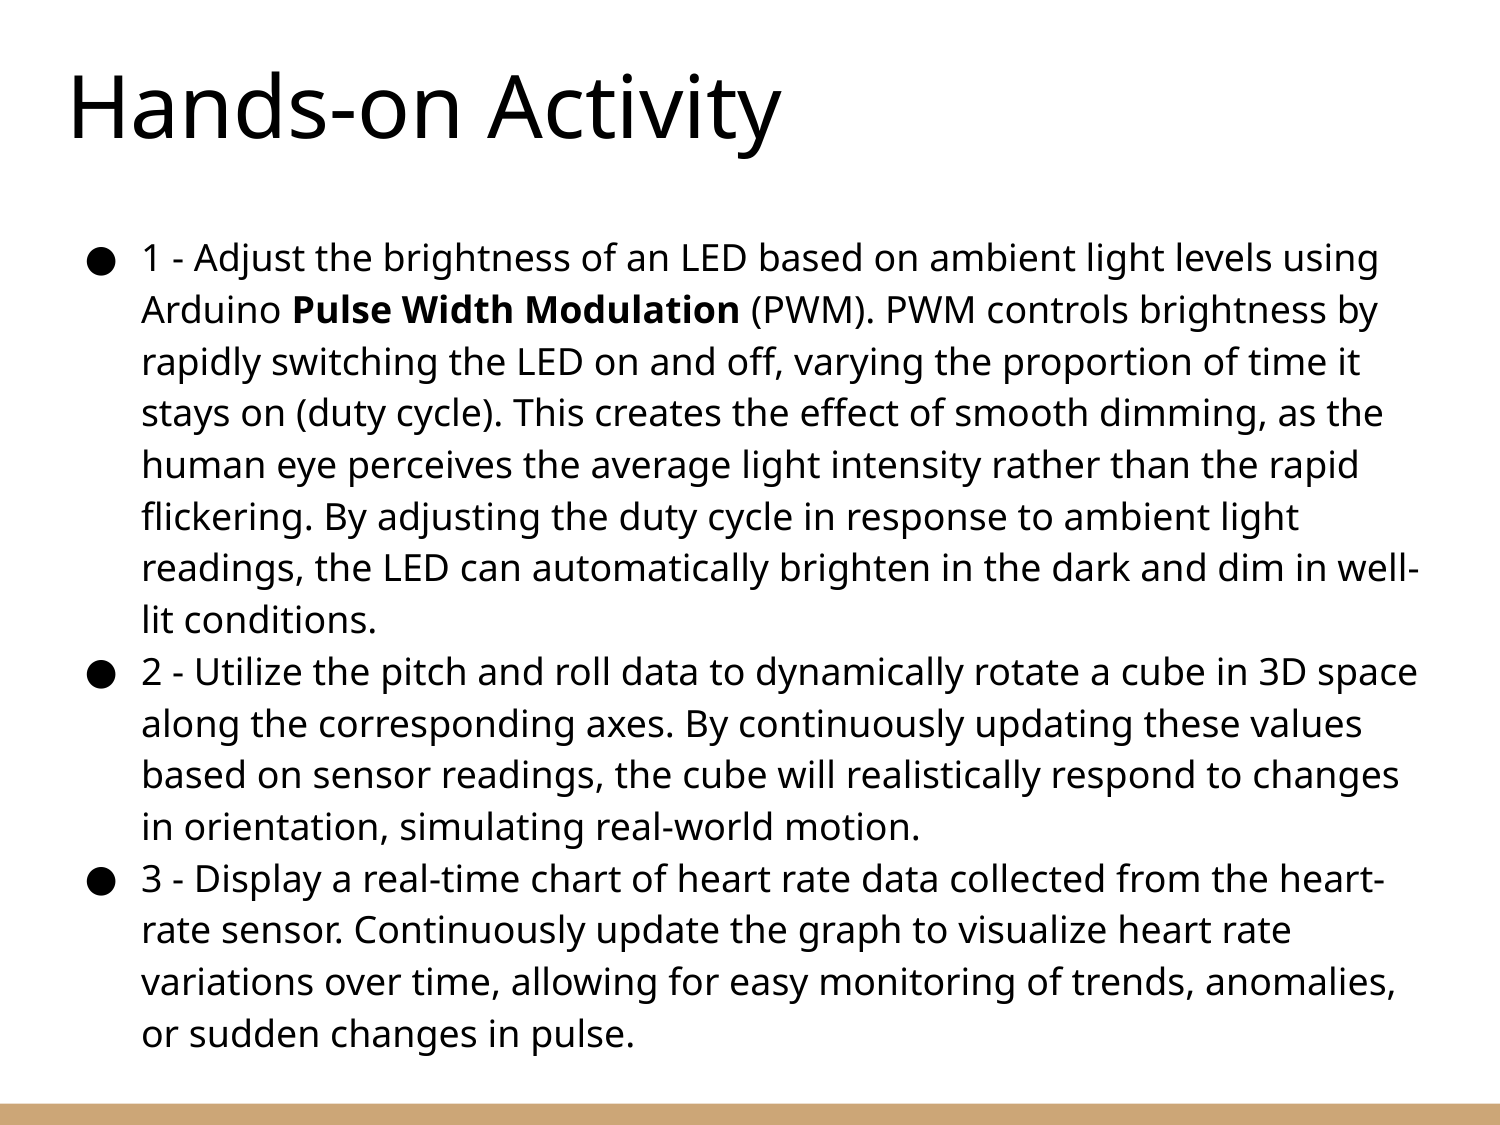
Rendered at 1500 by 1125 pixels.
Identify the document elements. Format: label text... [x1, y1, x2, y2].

title Hands-on Activity [51, 69, 1449, 172]
list 1 - Adjust the brightness of an LED based on ambient light levels using Arduino Pulse Width Modulation (PWM). PWM controls brightness by rapidly switching the LED on and off, varying the proportion of time it stays on (duty cycle). This creates the effect of smooth dimming, as the human eye perceives the average light intensity rather than the rapid flickering. By adjusting the duty cycle in response to ambient light readings, the LED can automatically brighten in the dark and dim in well-lit conditions. 2 - Utilize the pitch and roll data to dynamically rotate a cube in 3D space along the corresponding axes. By continuously updating these values based on sensor readings, the cube will realistically respond to changes in orientation, simulating real-world motion. 3 - Display a real-time chart of heart rate data collected from the heart-rate sensor. Continuously update the graph to visualize heart rate variations over time, allowing for easy monitoring of trends, anomalies, or sudden changes in pulse. [51, 212, 1449, 1069]
